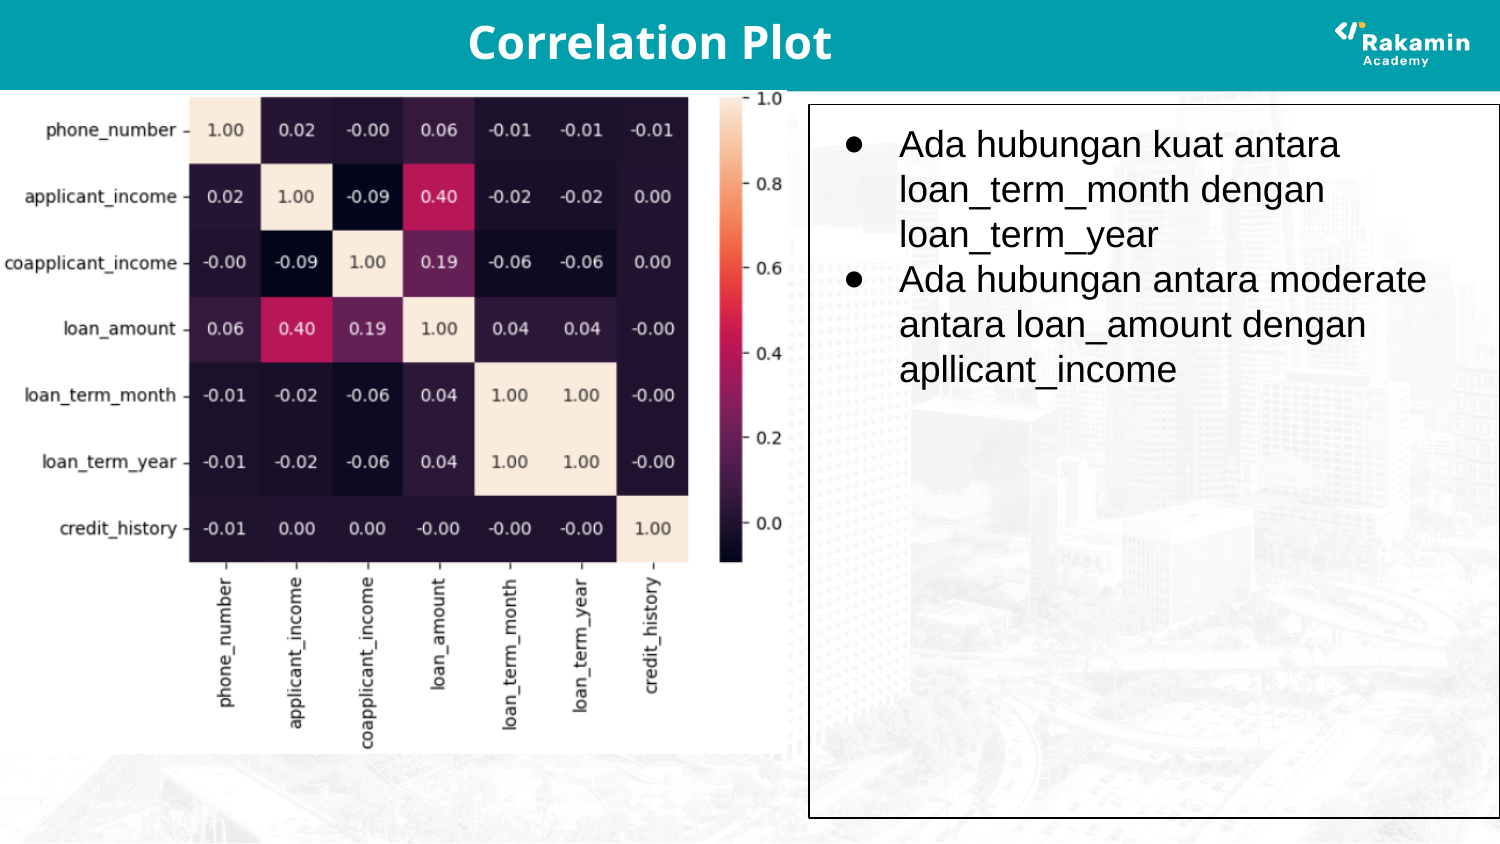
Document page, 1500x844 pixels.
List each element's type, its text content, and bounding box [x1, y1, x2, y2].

title Correlation Plot [0, 0, 1301, 92]
text_box Ada hubungan kuat antara loan_term_month dengan loan_term_year Ada hubungan antara moderate antara loan_amount dengan apllicant_income [809, 104, 1500, 818]
picture [0, 0, 1500, 844]
